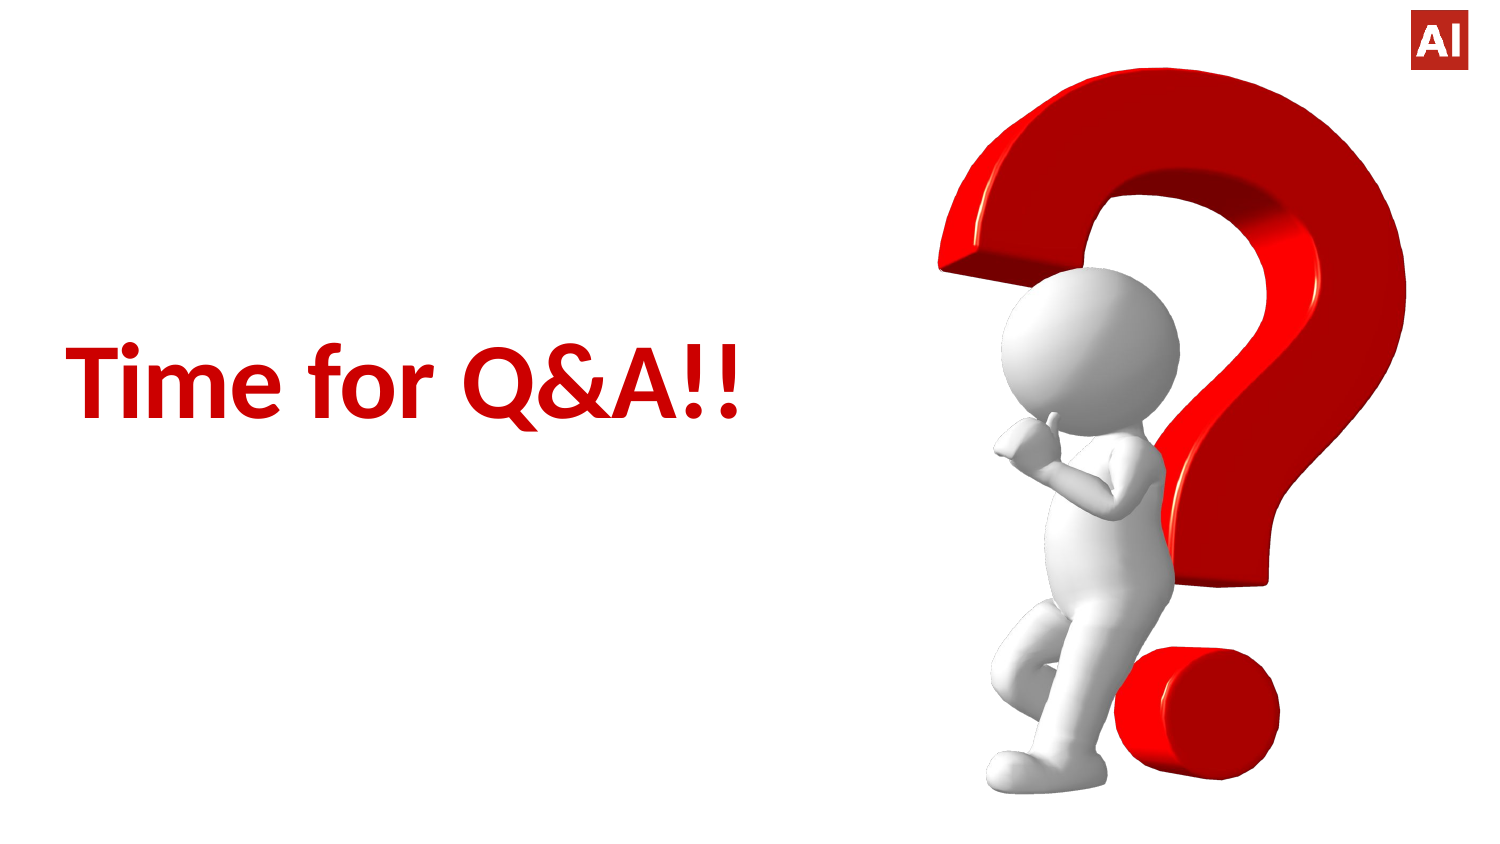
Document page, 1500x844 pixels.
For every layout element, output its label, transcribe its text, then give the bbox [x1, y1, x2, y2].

text_box [749, 54, 1476, 806]
picture [1411, 10, 1469, 54]
text_box Time for Q&A!! [63, 308, 749, 452]
